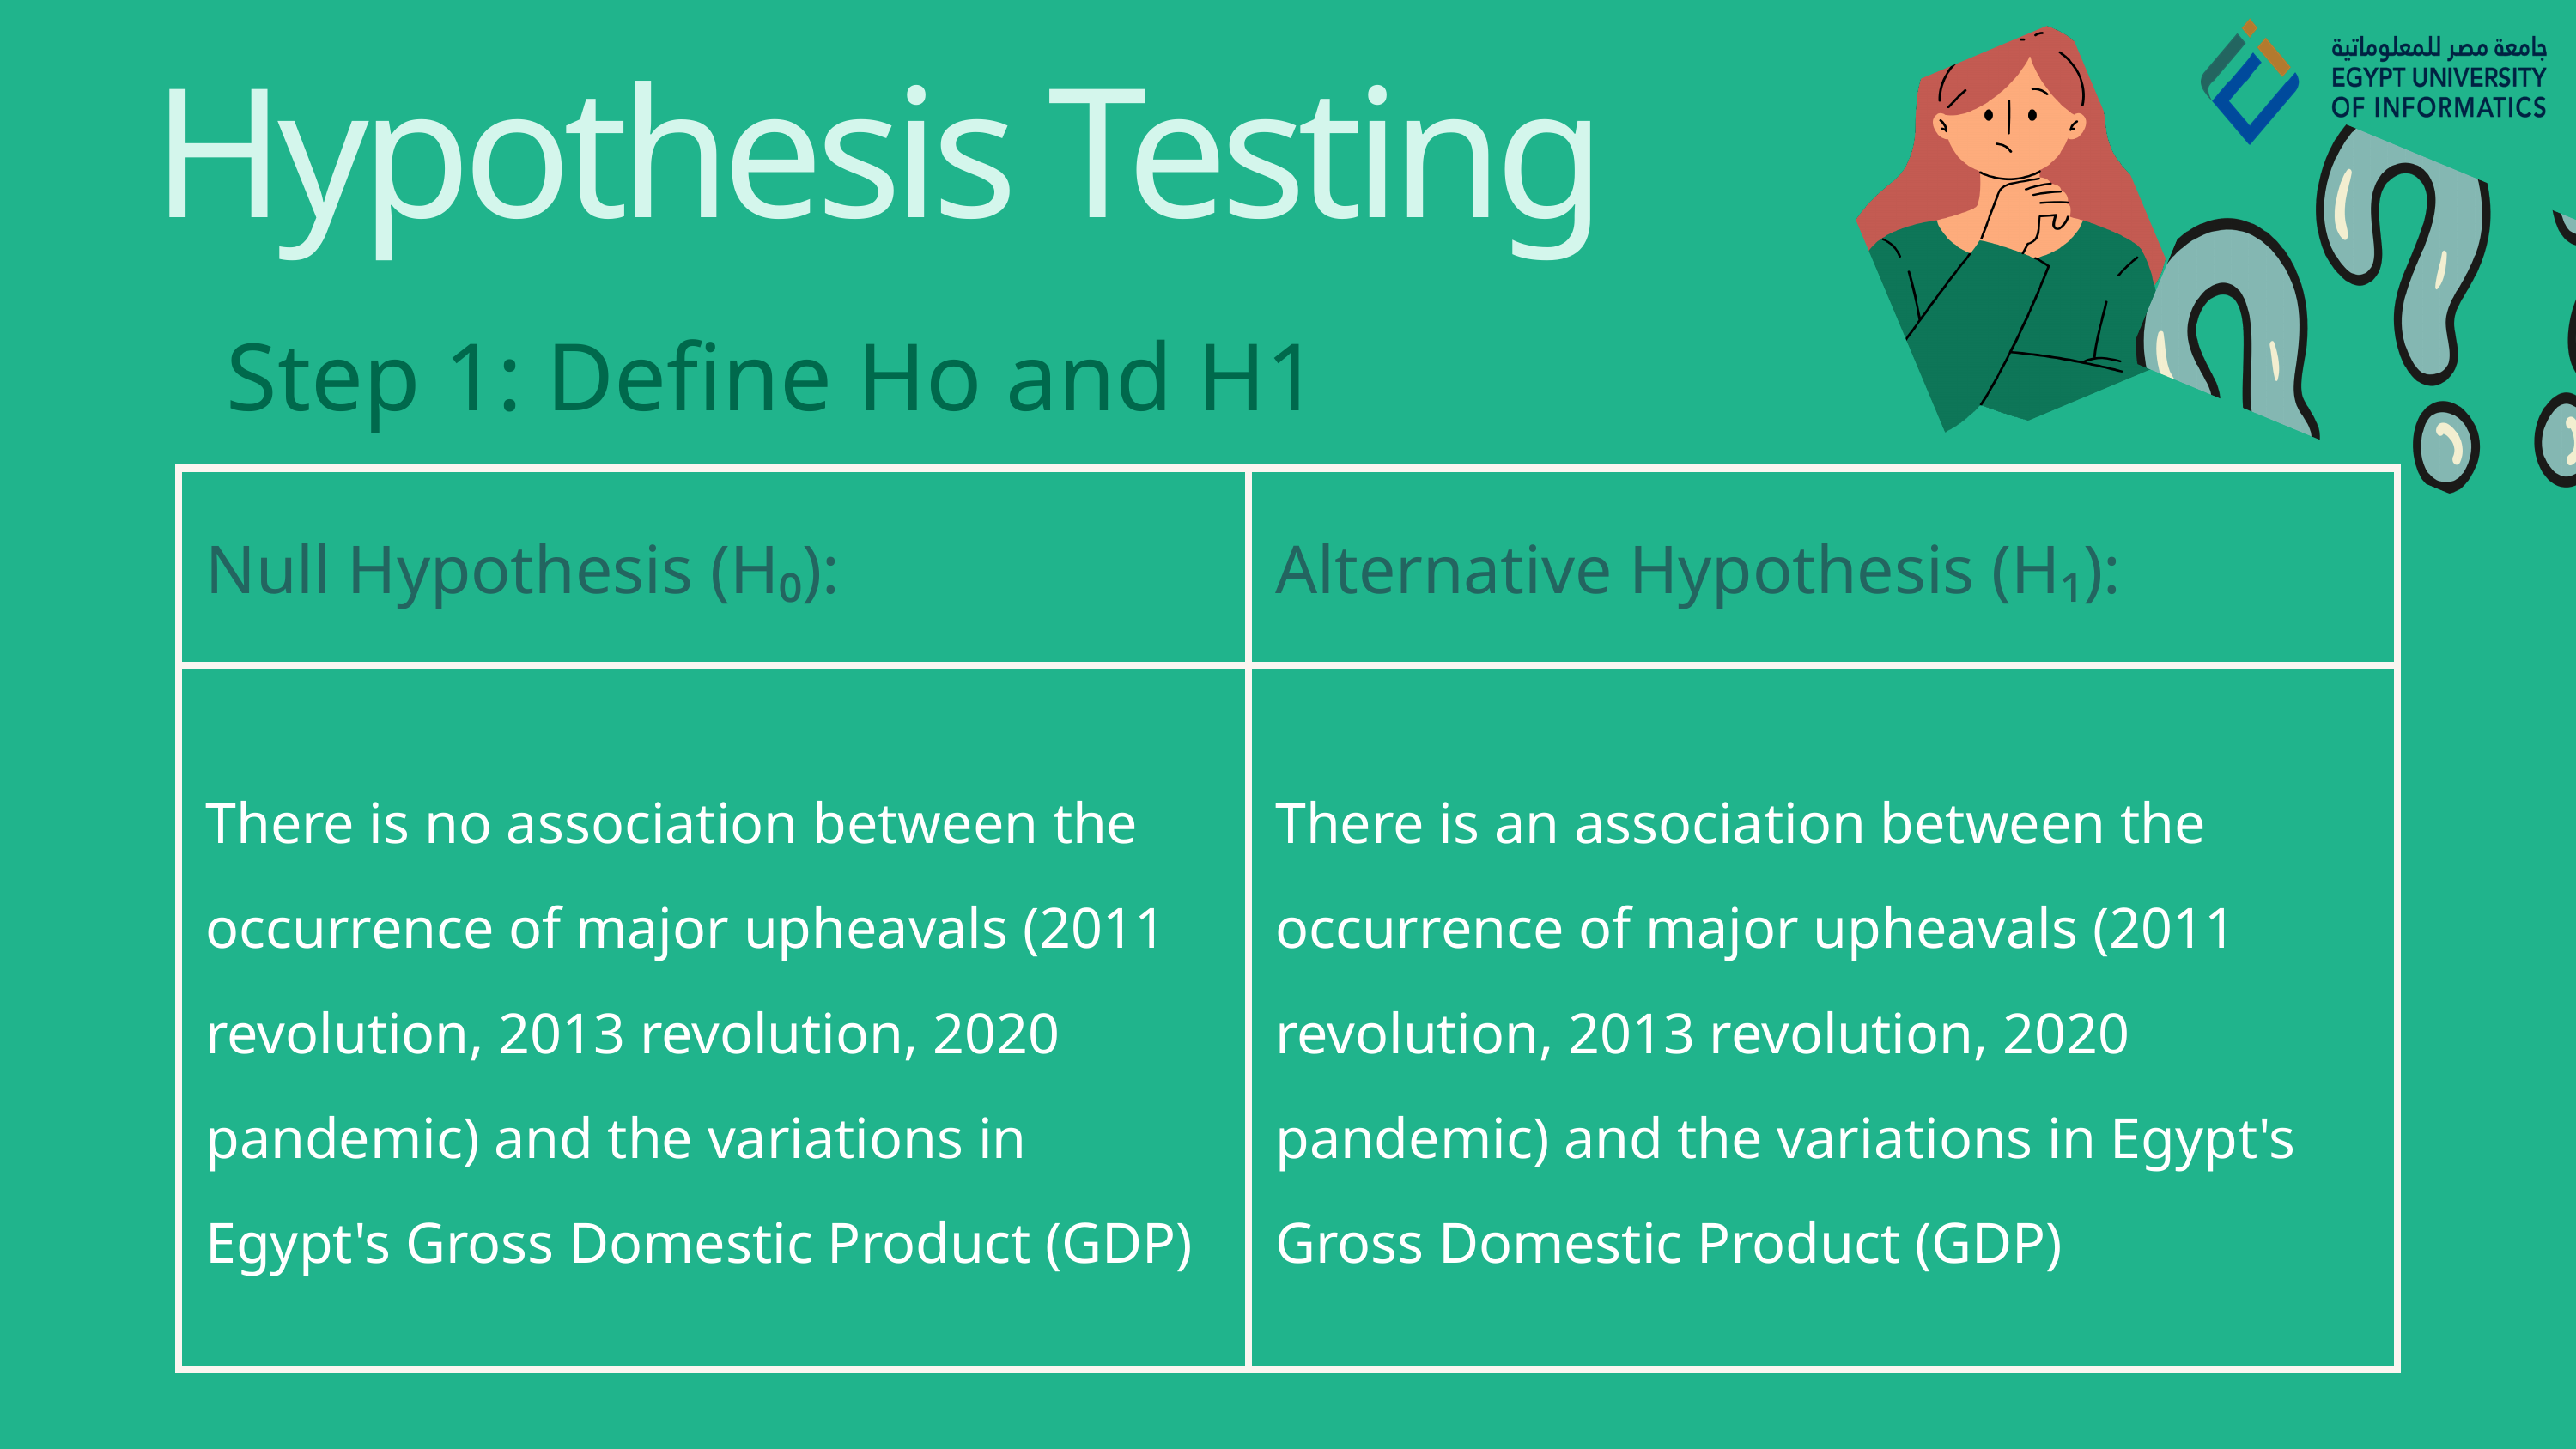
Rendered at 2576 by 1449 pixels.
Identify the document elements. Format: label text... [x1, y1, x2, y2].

text_box [2127, 82, 2576, 547]
text_box Hypothesis Testing [0, 91, 2009, 254]
table_cell There is no association between the occurrence of major upheavals (2011 revolution, 2013 revolution, 2020 pandemic) and the variations in Egypt's Gross Domestic Product (GDP) [182, 669, 1245, 1366]
table_cell There is an association between the occurrence of major upheavals (2011 revolution, 2013 revolution, 2020 pandemic) and the variations in Egypt's Gross Domestic Product (GDP) [1252, 669, 2394, 1366]
table_header Null Hypothesis (H₀): [182, 472, 1245, 662]
text_box [2201, 18, 2547, 145]
text_box [1870, 18, 2167, 452]
text_box Step 1: Define Ho and H1 [212, 299, 1334, 429]
table_header Alternative Hypothesis (H₁): [1252, 472, 2394, 662]
